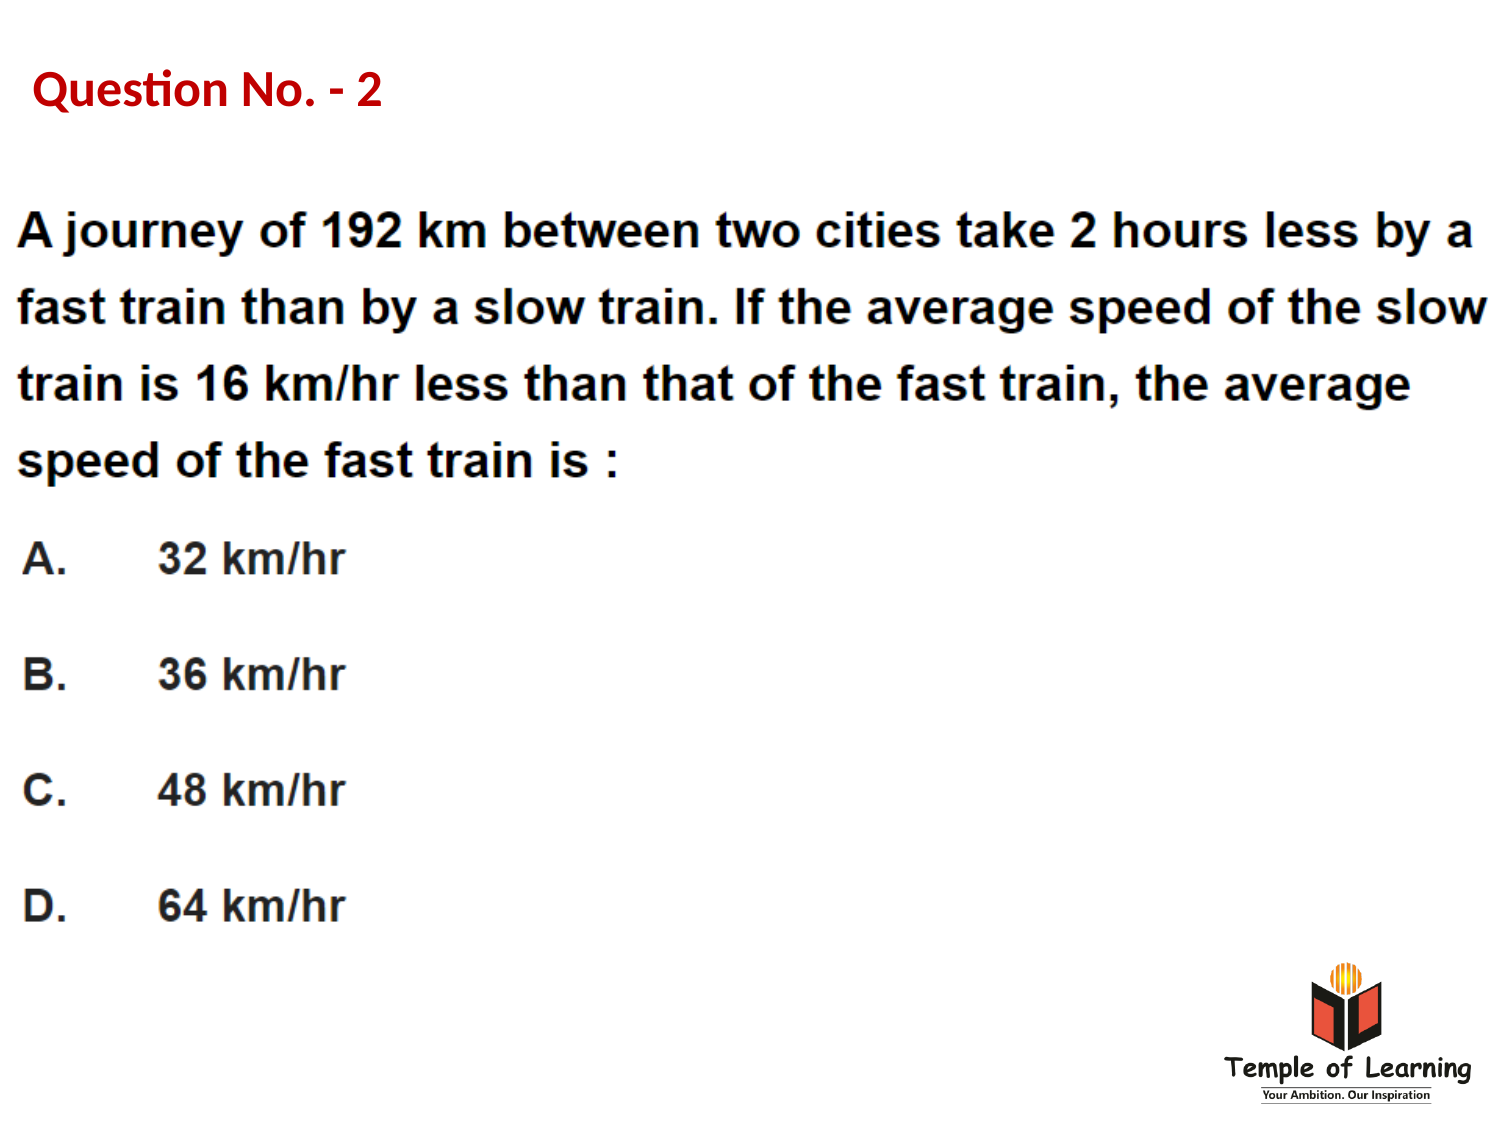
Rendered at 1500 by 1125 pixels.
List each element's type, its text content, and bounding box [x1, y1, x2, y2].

picture [1224, 962, 1471, 1104]
picture [1, 196, 1499, 951]
text_box Question No. - 2 [17, 46, 398, 124]
